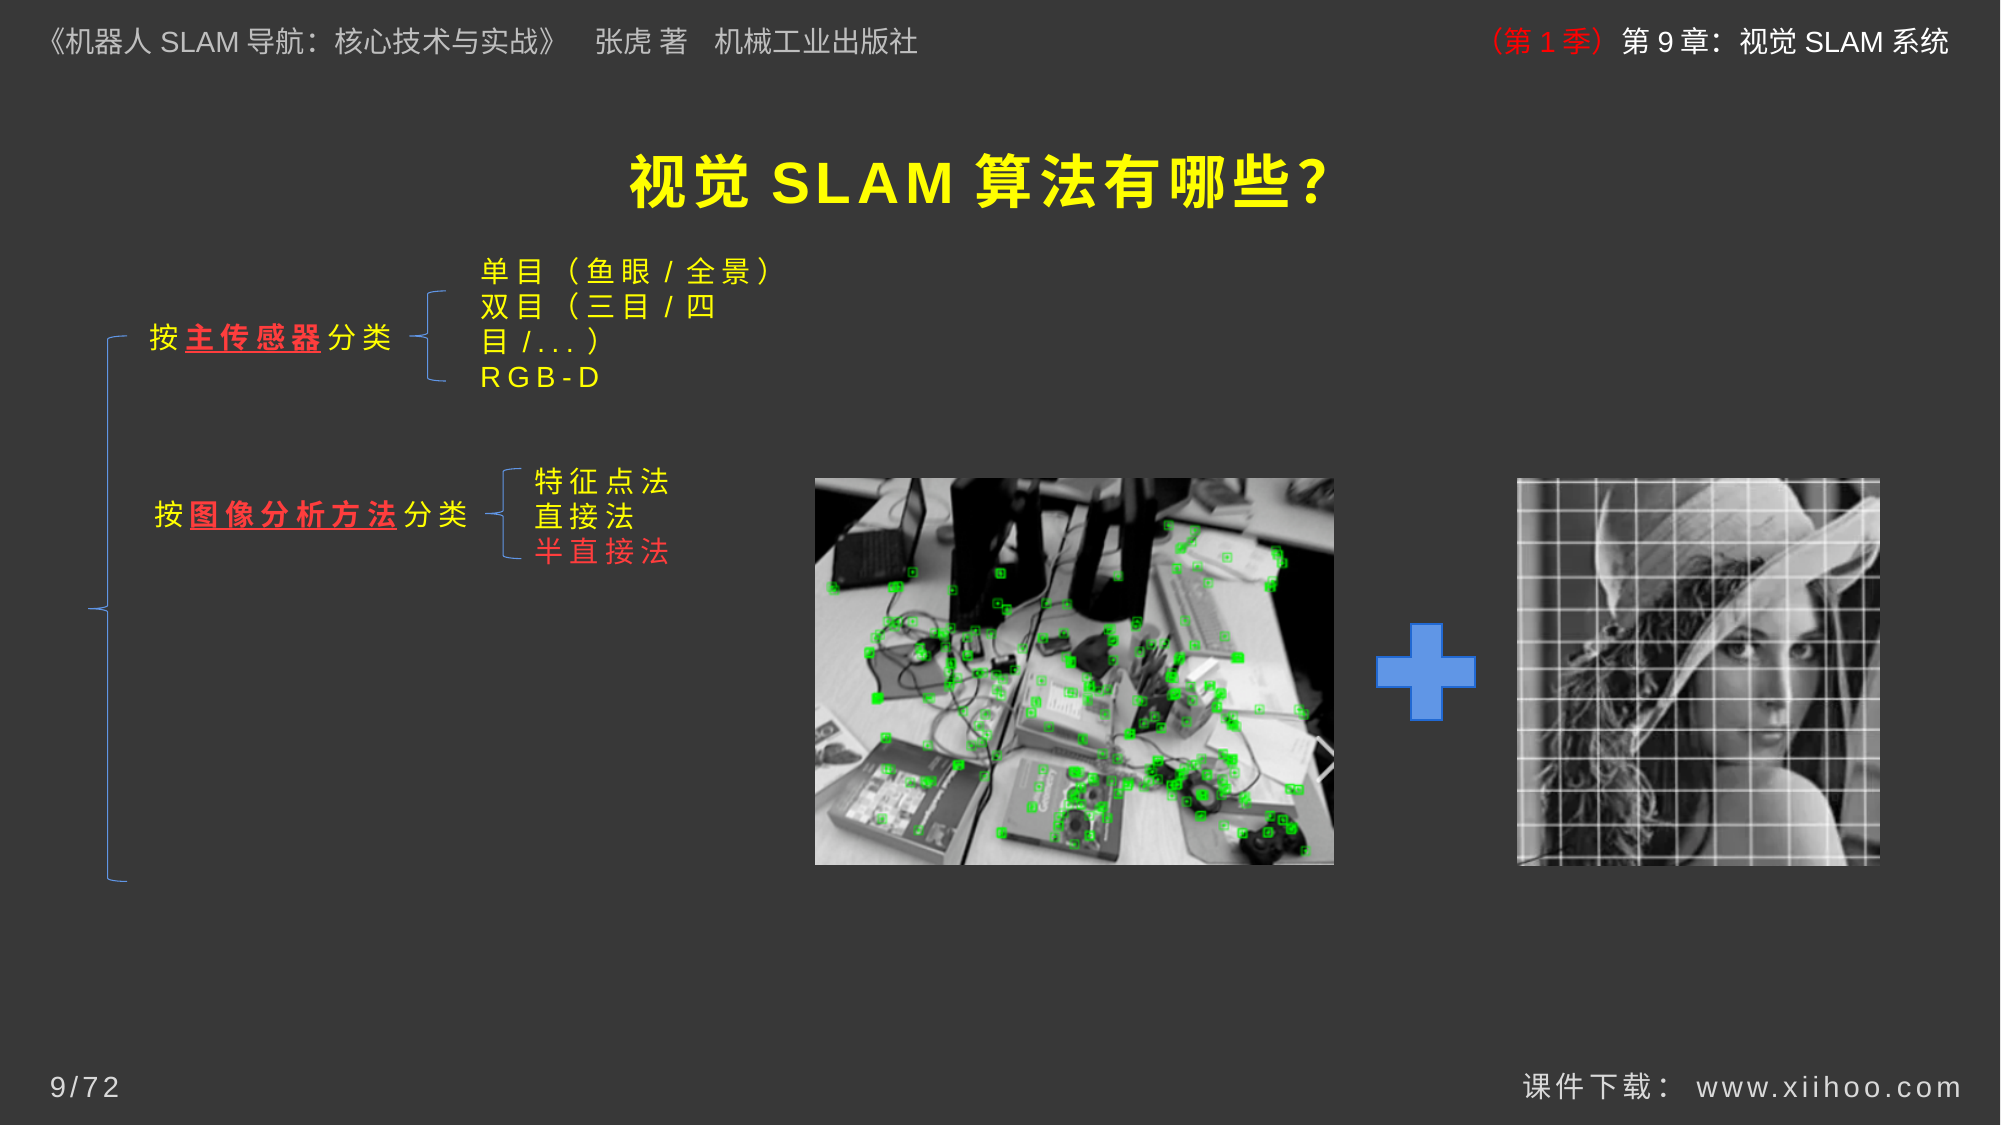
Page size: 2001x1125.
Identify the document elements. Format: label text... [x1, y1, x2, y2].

picture [0, 0, 2001, 1125]
text_box （第1季）第9章：视觉SLAM系统 [1075, 16, 1965, 66]
text_box 课件下载：www.xiihoo.com [1493, 1057, 1991, 1114]
text_box 单目（鱼眼/全景） 双目（三目/四目/...） RGB-D [465, 272, 842, 402]
text_box 《机器人SLAM导航：核心技术与实战》 张虎 著 机械工业出版社 [16, 16, 940, 66]
text_box 9/72 [34, 1060, 187, 1111]
text_box 按图像分析方法分类 [139, 478, 500, 540]
text_box [409, 290, 446, 382]
text_box 特征点法 直接法 半直接法 [519, 446, 723, 576]
text_box 视觉SLAM算法有哪些？ [294, 118, 1690, 223]
text_box [485, 468, 519, 560]
text_box [1376, 623, 1476, 721]
text_box 按主传感器分类 [134, 301, 417, 363]
text_box [88, 335, 128, 882]
